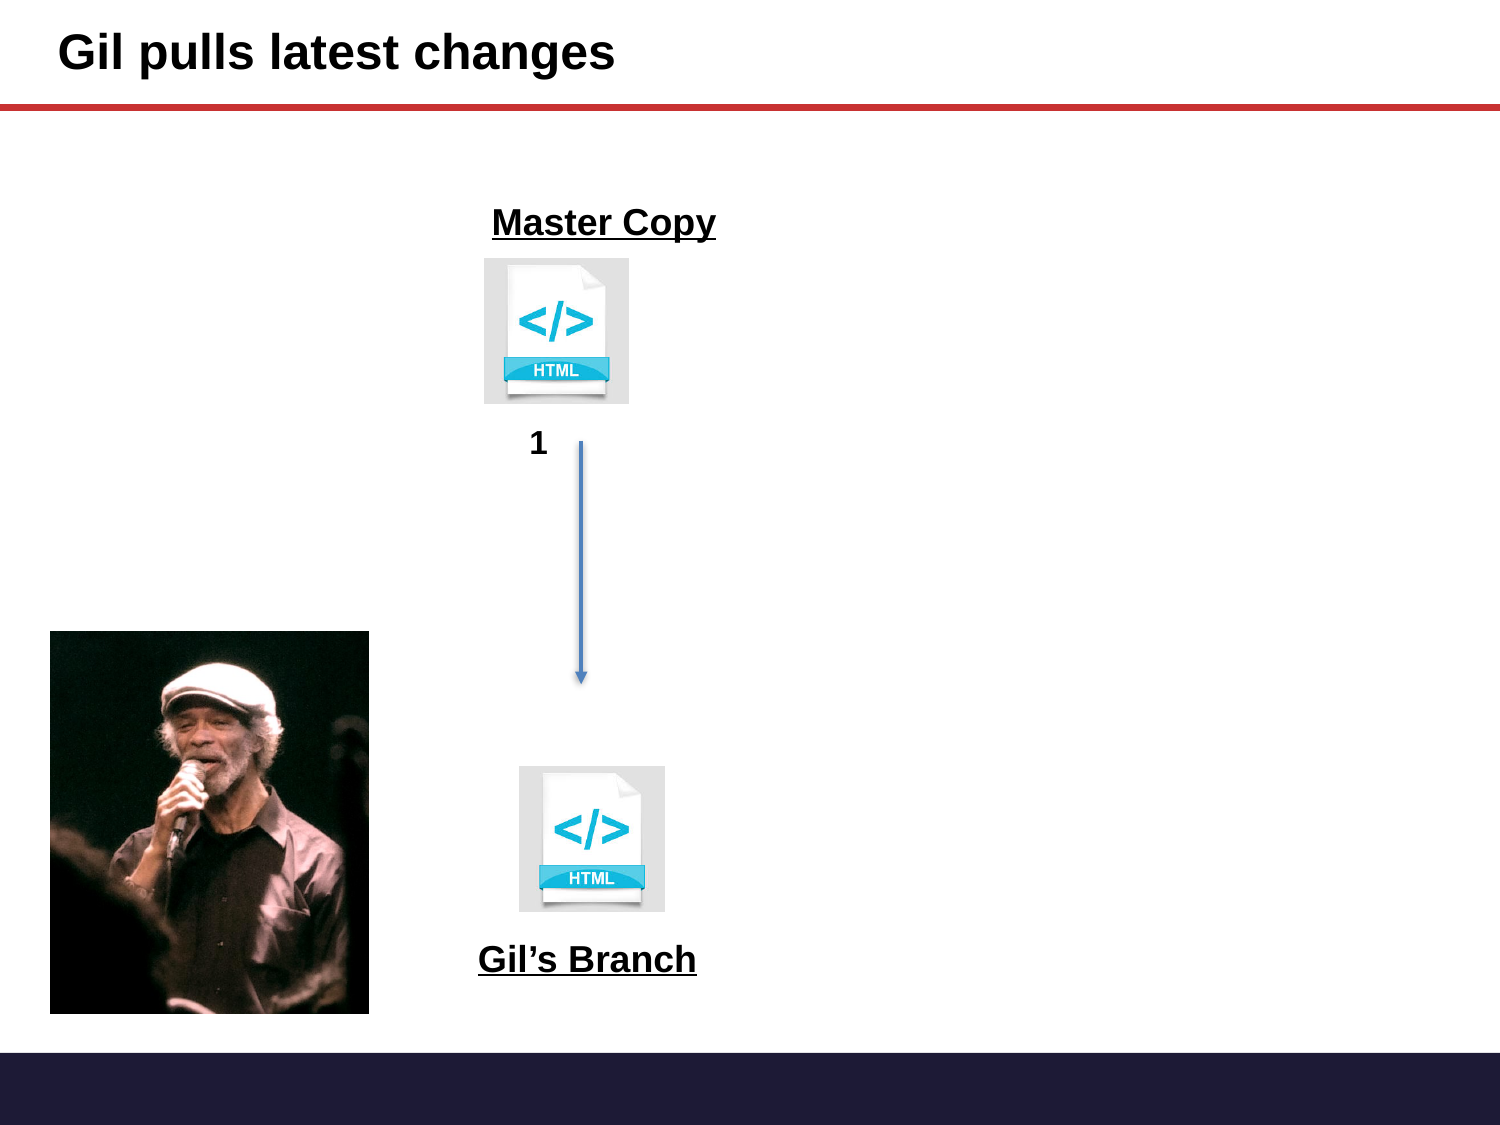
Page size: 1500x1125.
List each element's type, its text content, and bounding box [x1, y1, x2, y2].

picture [519, 766, 665, 912]
text_box 1 [521, 414, 556, 469]
picture [49, 631, 369, 1014]
picture [483, 258, 629, 404]
text_box Gil’s Branch [470, 927, 706, 988]
text_box Master Copy [484, 190, 725, 251]
text_box [575, 440, 588, 685]
text_box Gil pulls latest changes [49, 12, 1113, 88]
